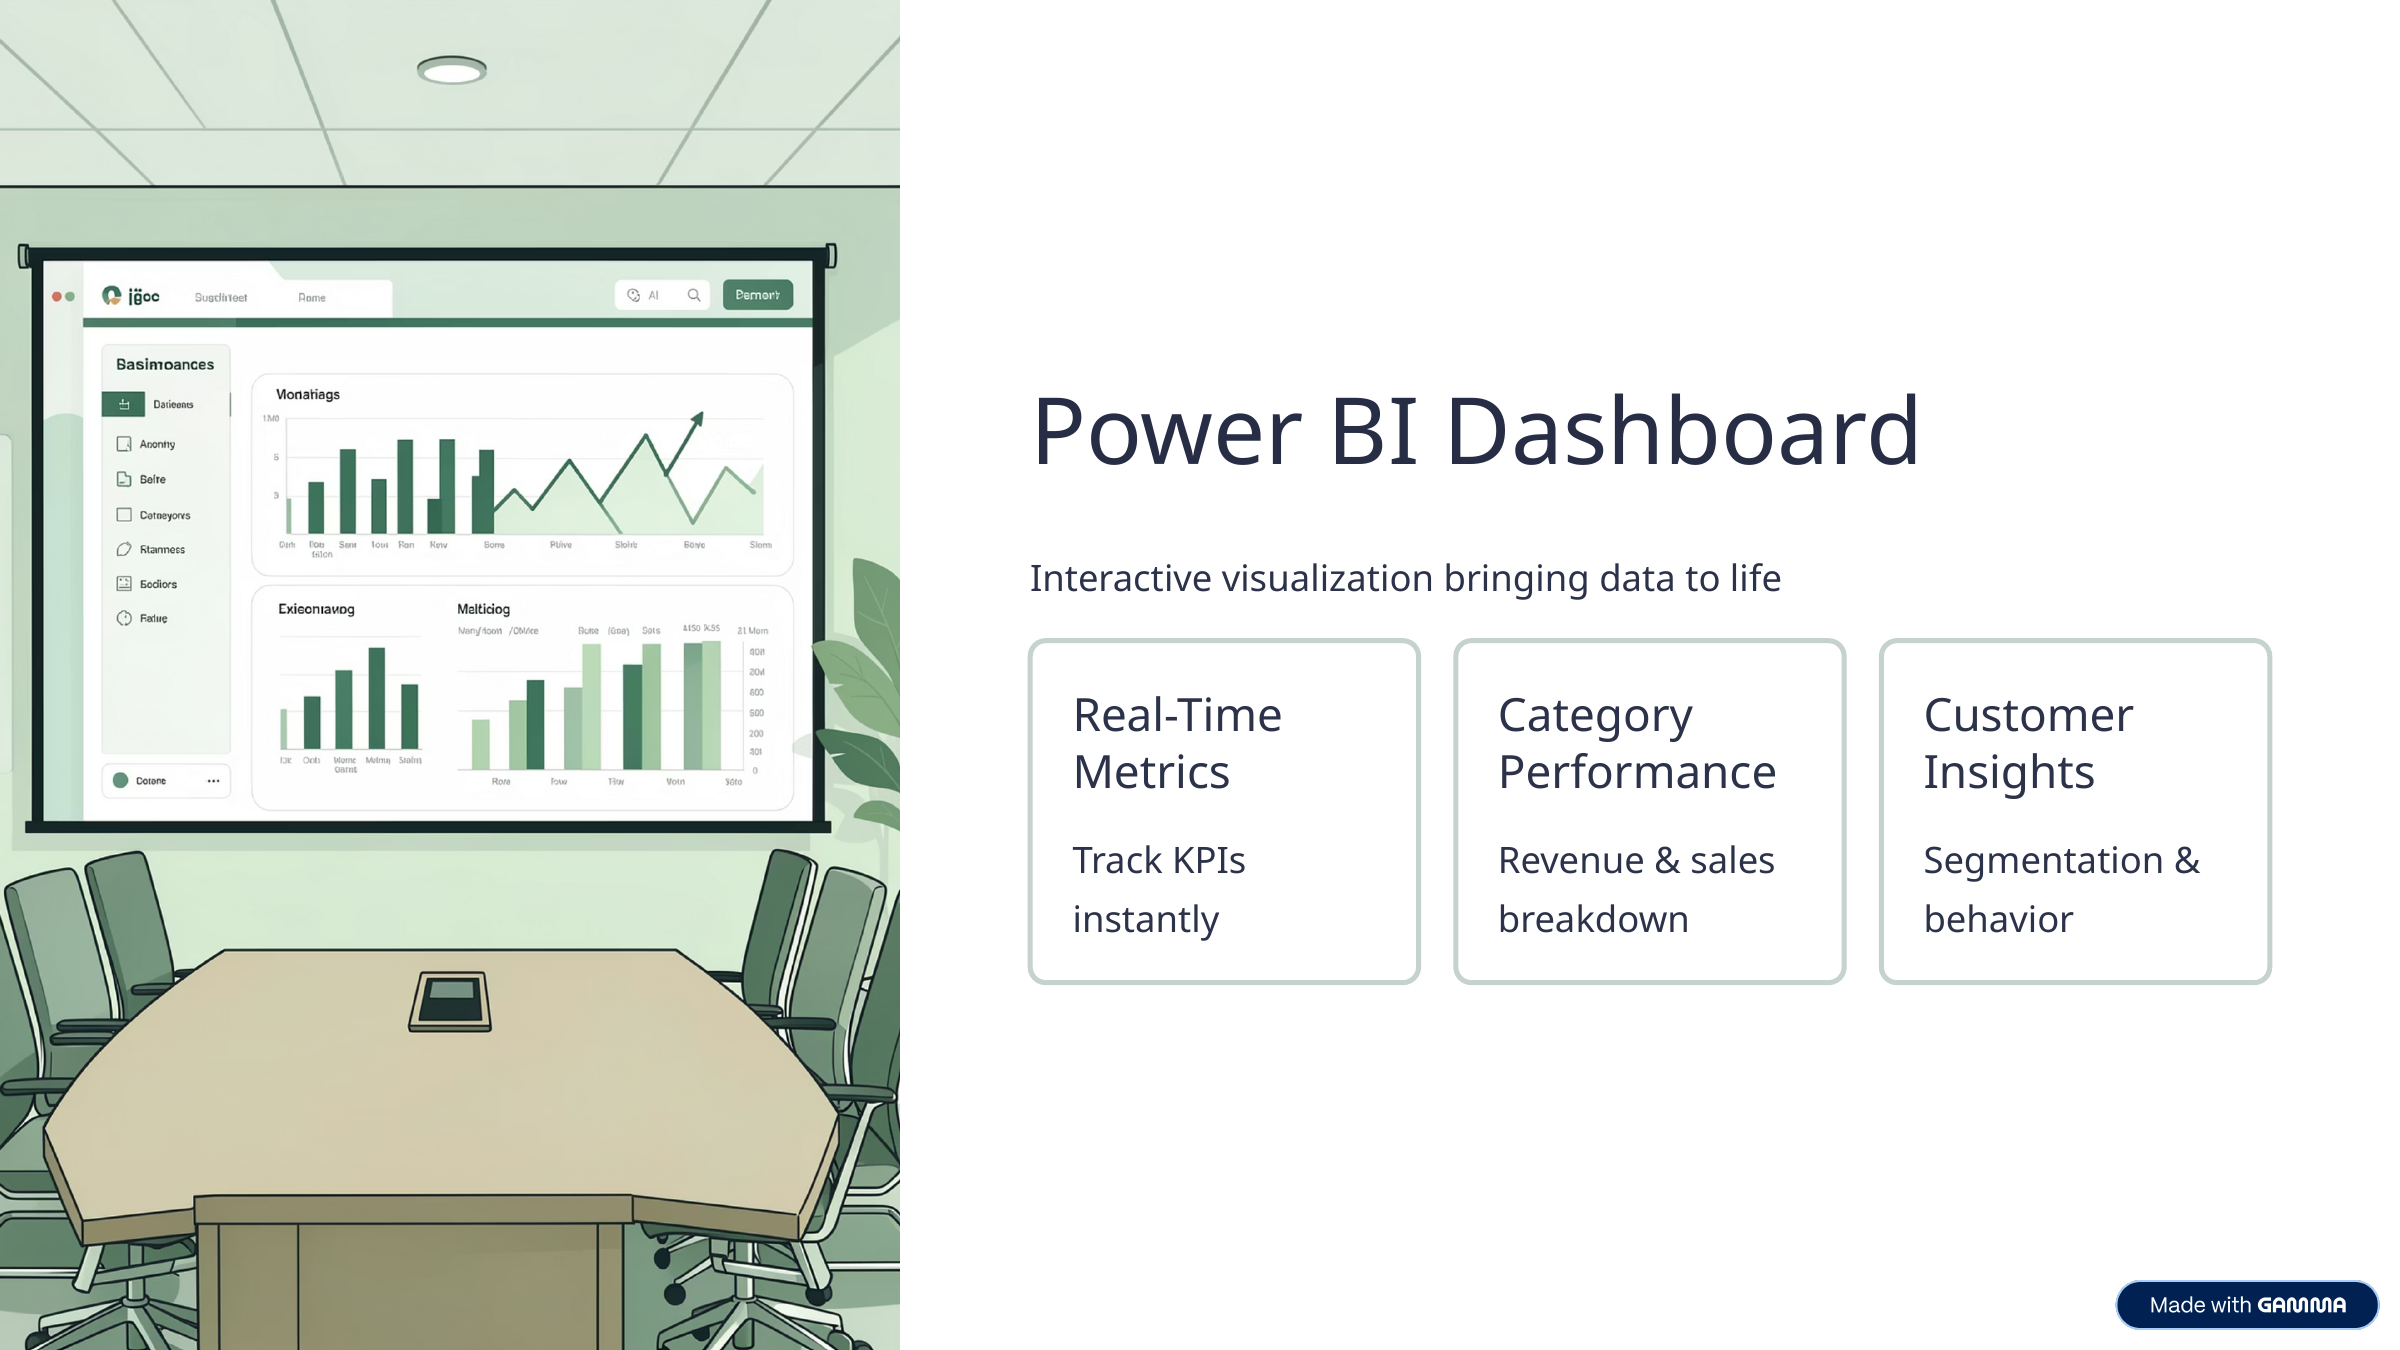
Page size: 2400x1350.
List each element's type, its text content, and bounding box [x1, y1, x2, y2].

picture [0, 0, 900, 1350]
text_box Real-Time Metrics [1072, 682, 1377, 800]
text_box [1030, 640, 1419, 983]
text_box Track KPIs instantly [1072, 821, 1377, 941]
text_box [1455, 640, 1845, 983]
text_box Revenue & sales breakdown [1497, 821, 1802, 941]
text_box Segmentation & behavior [1923, 821, 2228, 941]
text_box Power BI Dashboard [1030, 367, 1961, 484]
text_box Interactive visualization bringing data to life [1030, 539, 2270, 599]
text_box Category Performance [1497, 682, 1802, 800]
picture [2106, 1271, 2389, 1339]
text_box [1881, 640, 2270, 983]
text_box Customer Insights [1923, 682, 2228, 800]
